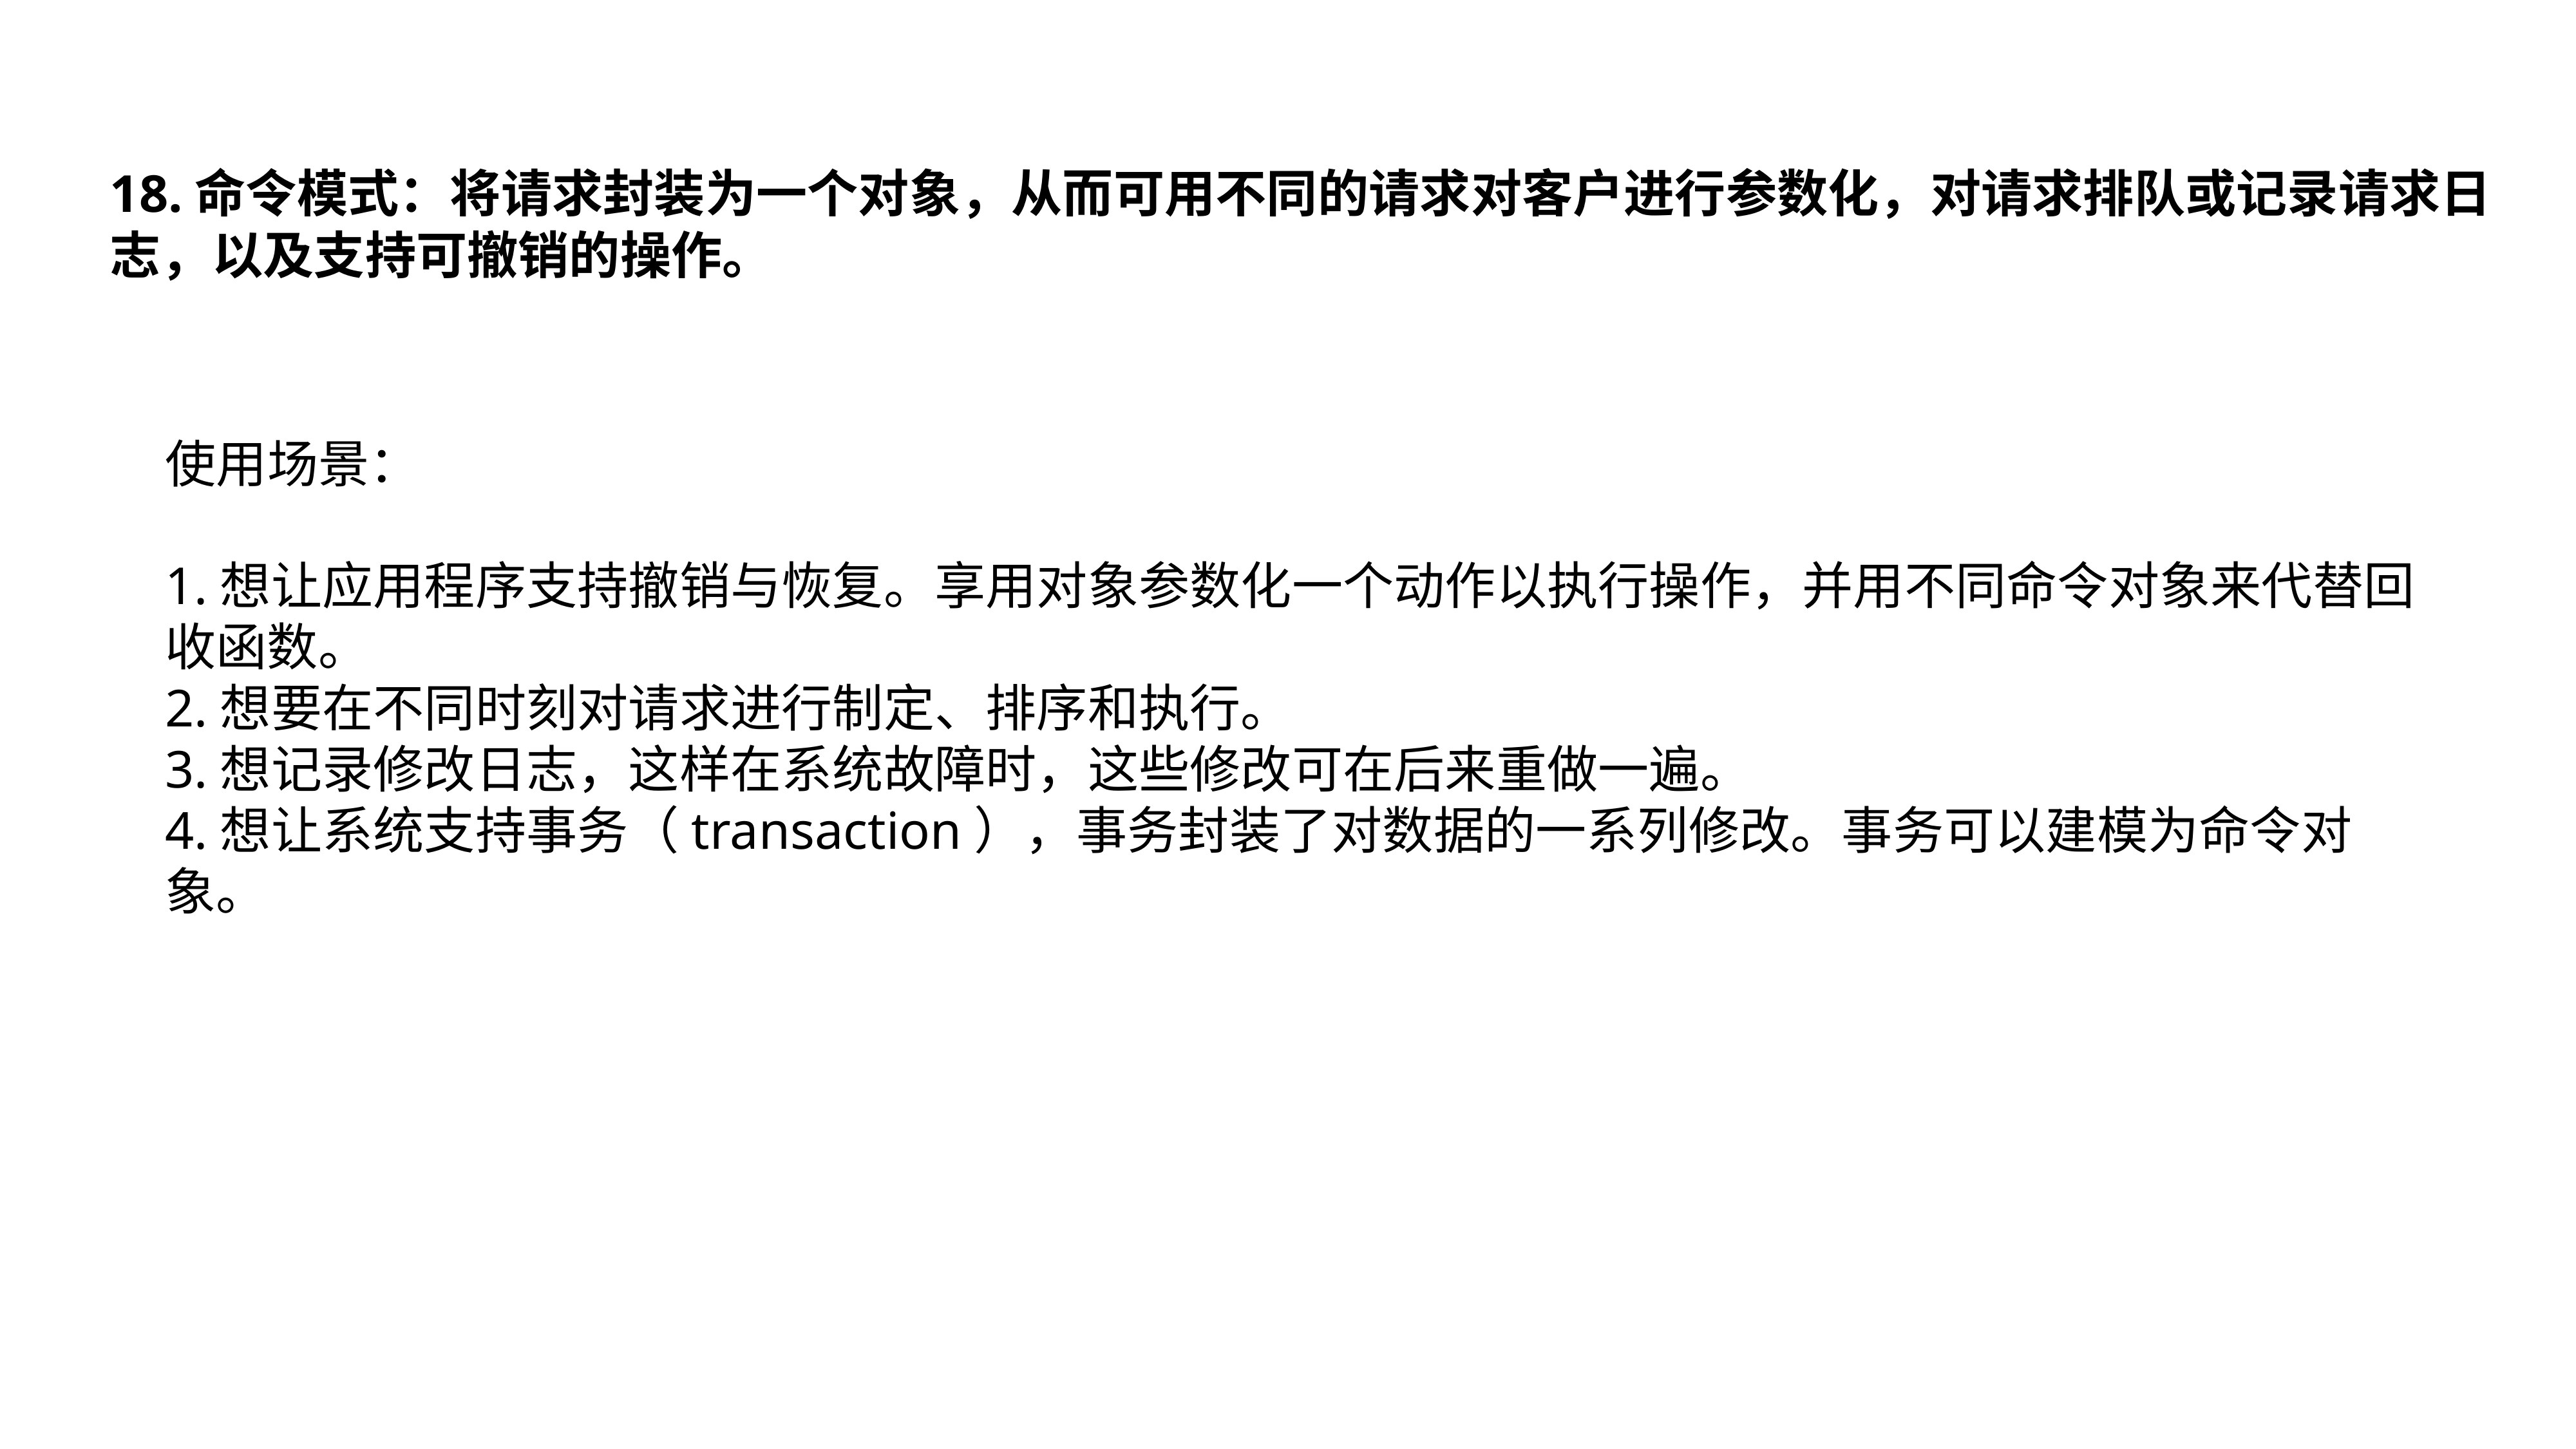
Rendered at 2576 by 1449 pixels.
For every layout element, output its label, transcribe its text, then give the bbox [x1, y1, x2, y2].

text_box 使用场景： 1.想让应用程序支持撤销与恢复。享用对象参数化一个动作以执行操作，并用不同命令对象来代替回收函数。 2.想要在不同时刻对请求进行制定、排序和执行。 3.想记录修改日志，这样在系统故障时，这些修改可在后来重做一遍。 4.想让系统支持事务（transaction），事务封装了对数据的一系列修改。事务可以建模为命令对象。 [160, 426, 2458, 926]
text_box 18.命令模式：将请求封装为一个对象，从而可用不同的请求对客户进行参数化，对请求排队或记录请求日志，以及支持可撤销的操作。 [104, 156, 2514, 290]
